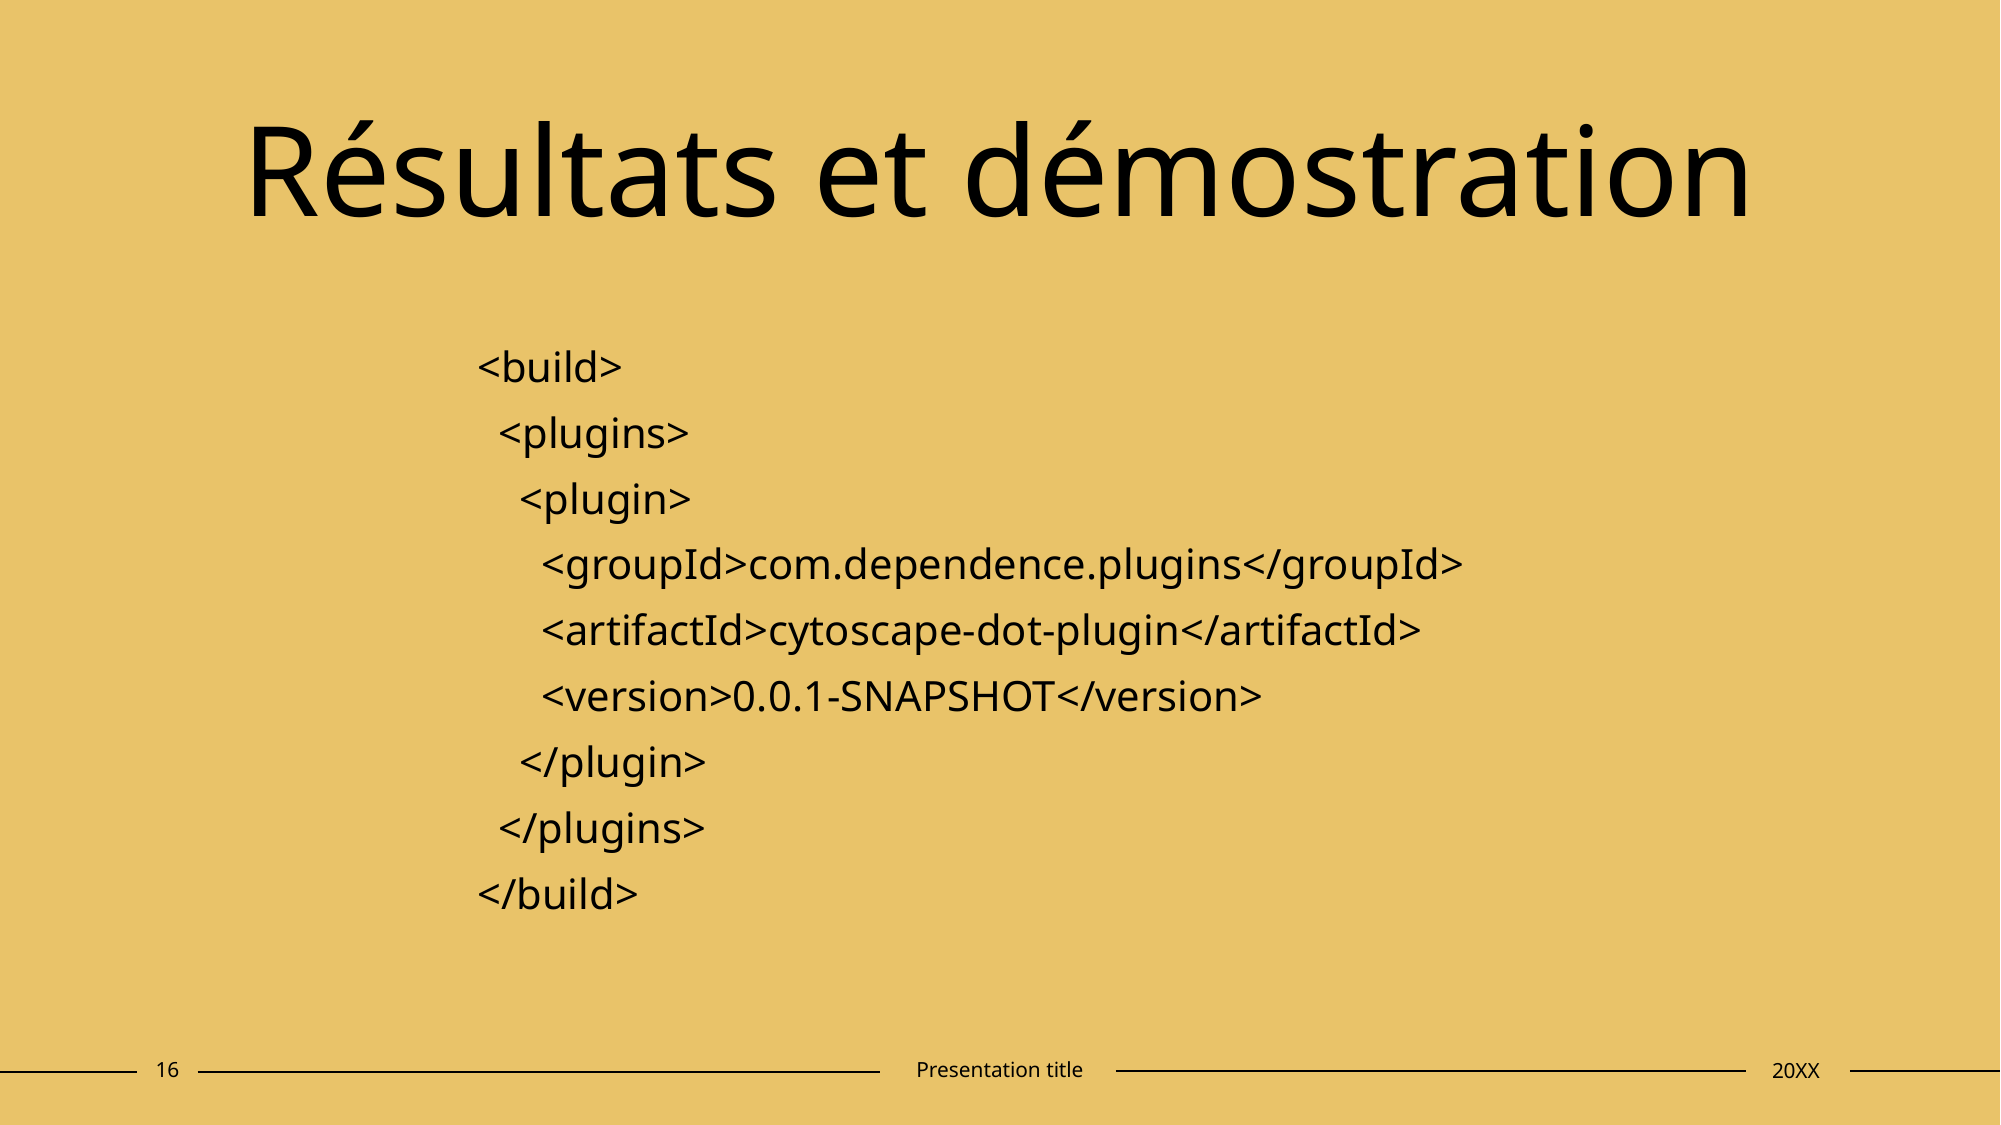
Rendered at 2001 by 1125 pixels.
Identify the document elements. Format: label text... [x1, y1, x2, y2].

list <build> <plugins> <plugin> <groupId>com.dependence.plugins</groupId> <artifactId>cytoscape-dot-plugin</artifactId> <version>0.0.1-SNAPSHOT</version> </plugin> </plugins> </build> [462, 338, 1538, 962]
slide_number 20XX [1743, 1050, 1849, 1091]
footer Presentation title [879, 1050, 1120, 1091]
title Résultats et démostration [187, 83, 1813, 251]
slide_number 16 [137, 1050, 198, 1091]
